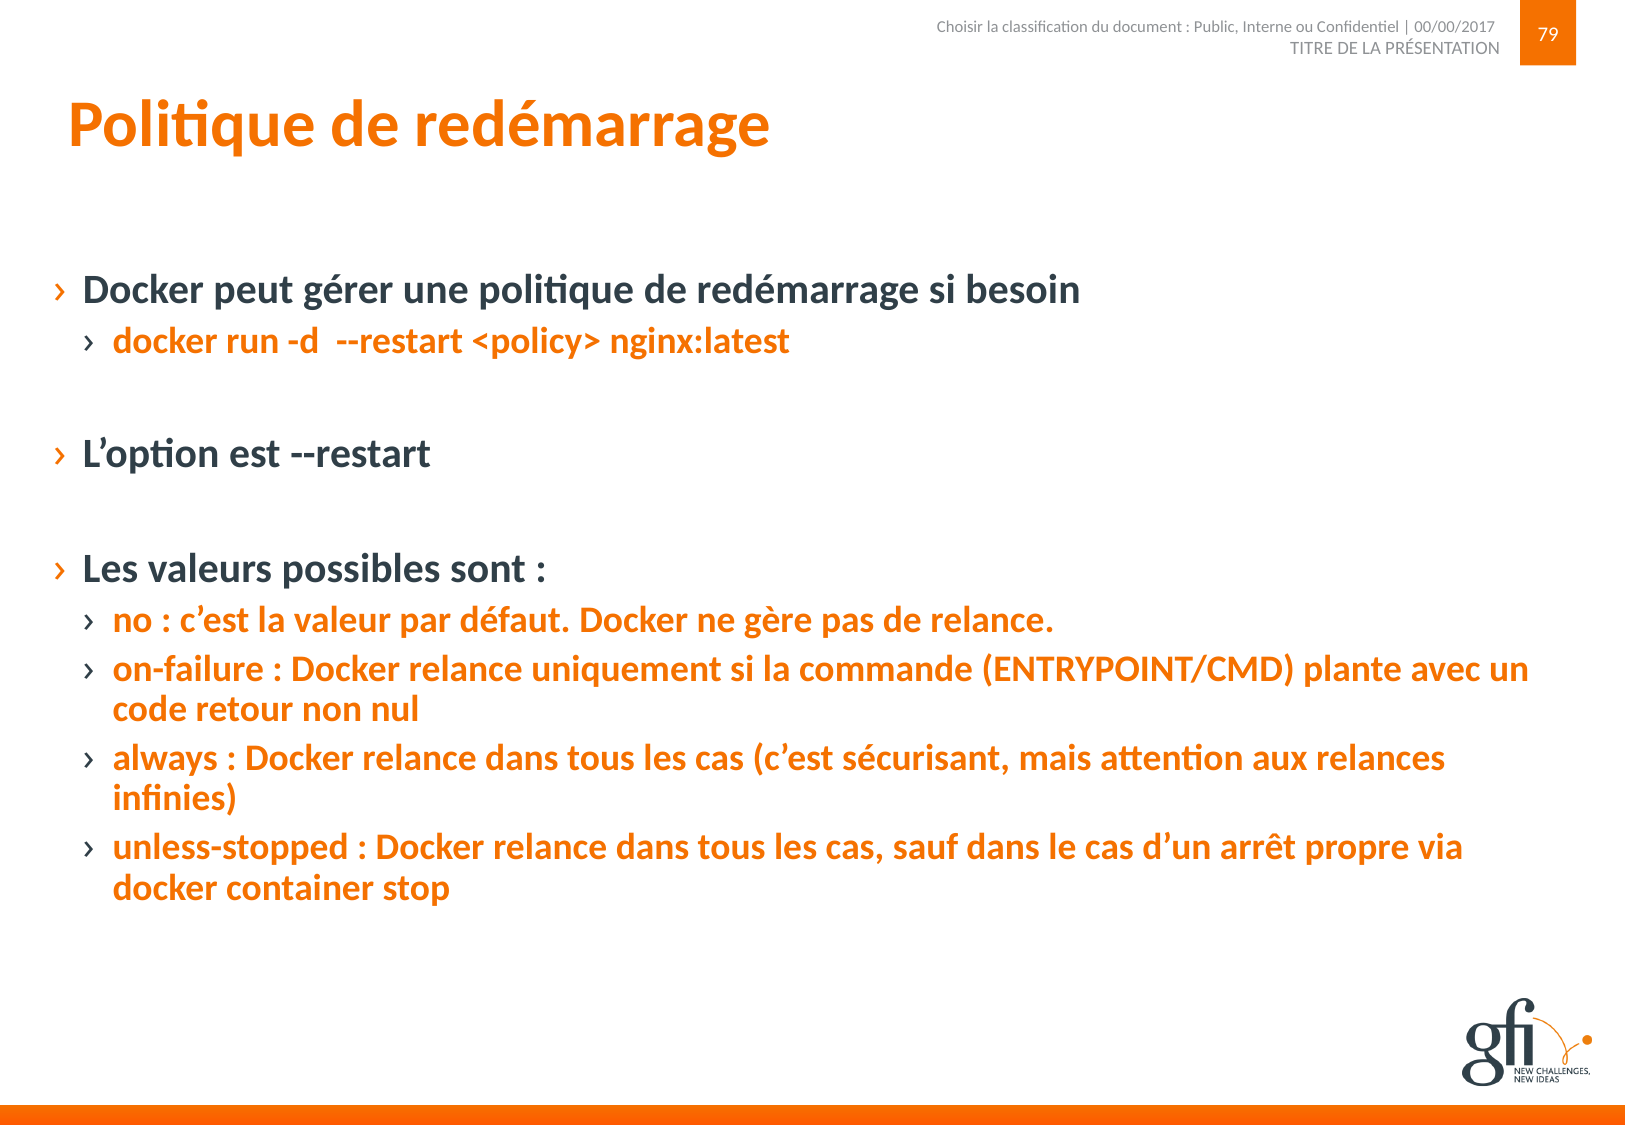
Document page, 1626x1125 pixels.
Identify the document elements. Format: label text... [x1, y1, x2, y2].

list Docker peut gérer une politique de redémarrage si besoin docker run -d --restart <policy> nginx:latest L’option est --restart Les valeurs possibles sont : no : c’est la valeur par défaut. Docker ne gère pas de relance. on-failure : Docker relance uniquement si la commande (ENTRYPOINT/CMD) plante avec un code retour non nul always : Docker relance dans tous les cas (c’est sécurisant, mais attention aux relances infinies) unless-stopped : Docker relance dans tous les cas, sauf dans le cas d’un arrêt propre via docker container stop [53, 204, 1560, 1063]
slide_number 79 [1520, 0, 1577, 66]
picture [1462, 998, 1592, 1090]
footer TITRE DE LA PRÉSENTATION [557, 16, 1515, 67]
title Politique de redémarrage [53, 68, 1550, 182]
